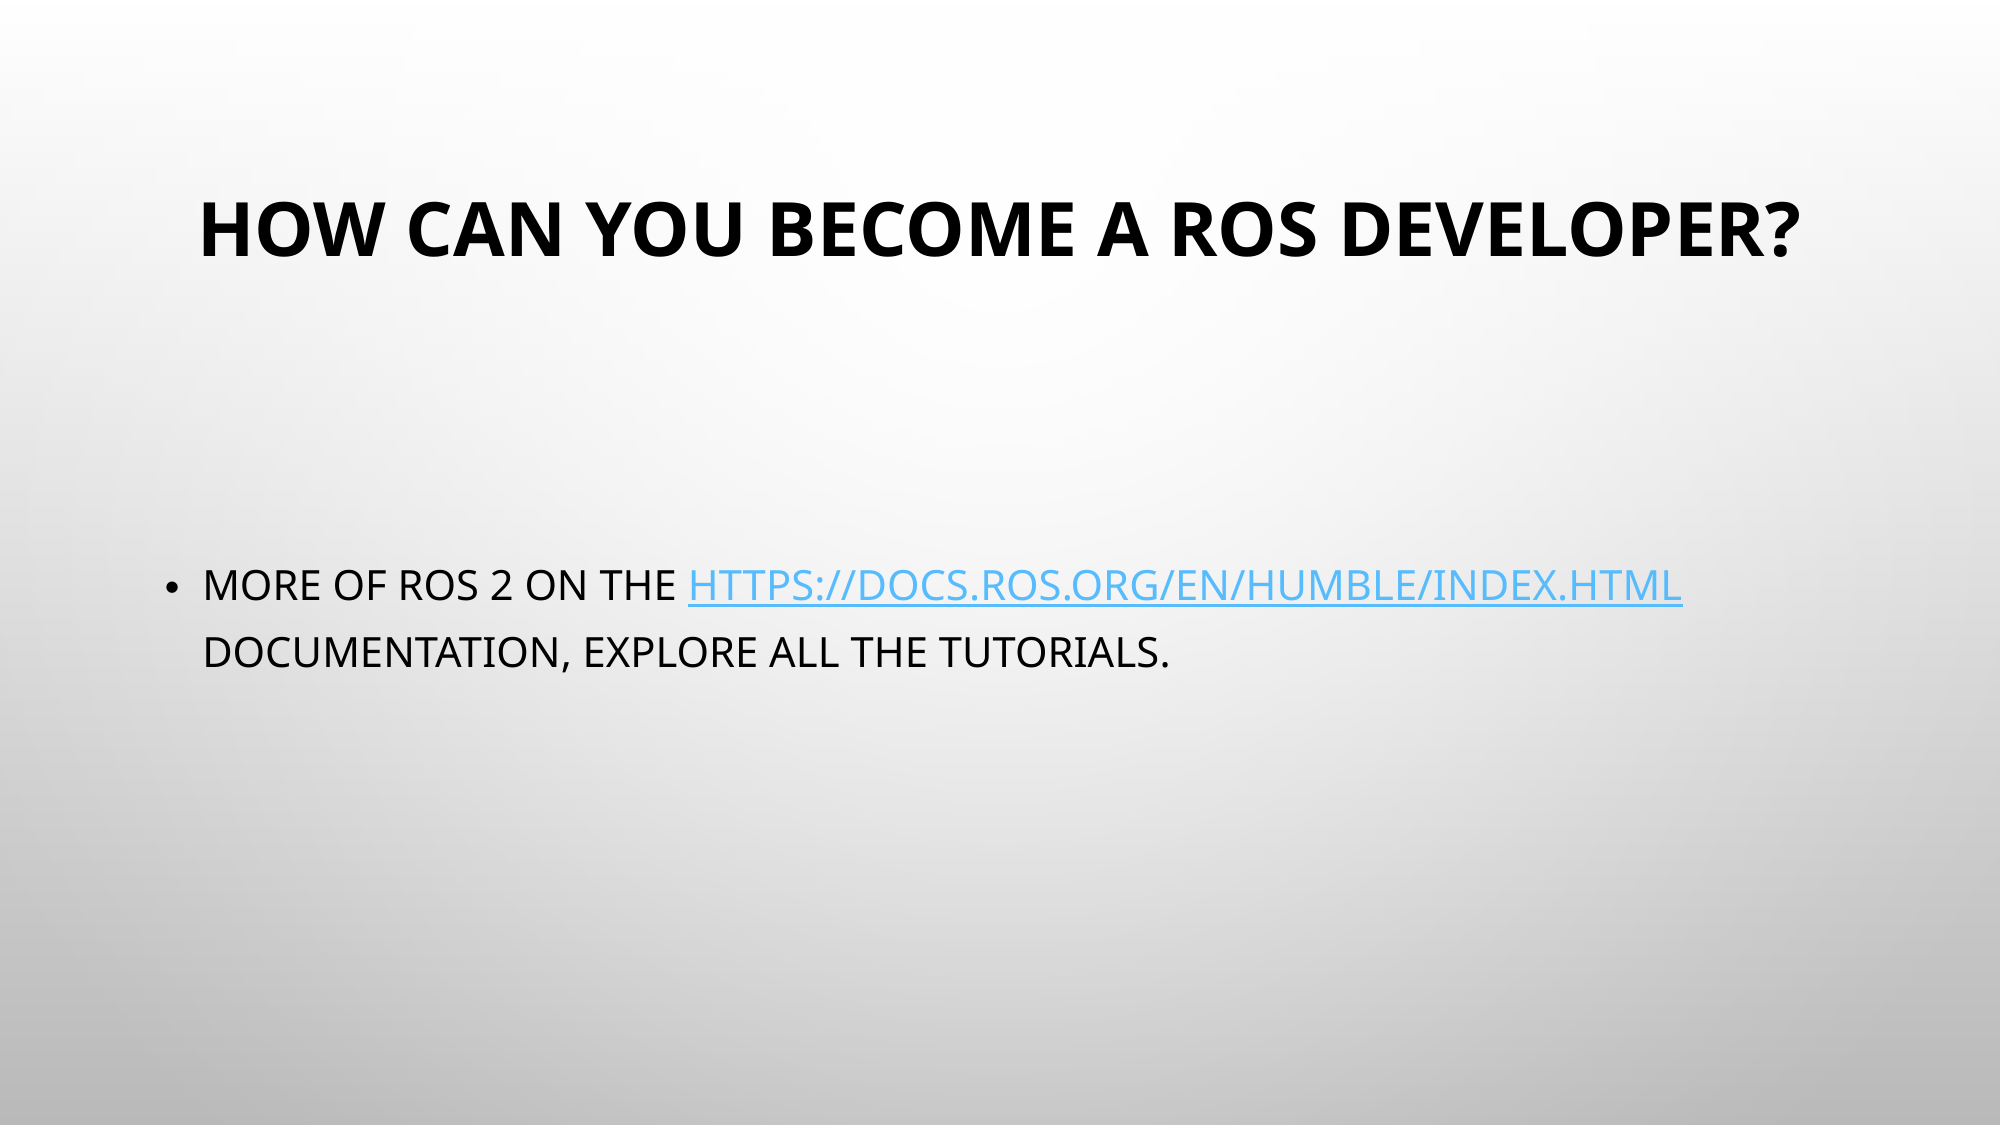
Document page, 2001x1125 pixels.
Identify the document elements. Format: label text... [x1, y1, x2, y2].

picture [0, 0, 2000, 1125]
list MORE OF ROS 2 ON THE https://docs.ros.org/en/humble/index.html DOCUMENTATION, EXPLORE ALL THE TUTORIALS. [149, 388, 1851, 950]
title HOW CAN YOU BECOME A ROS DEVELOPER? [149, 101, 1851, 364]
